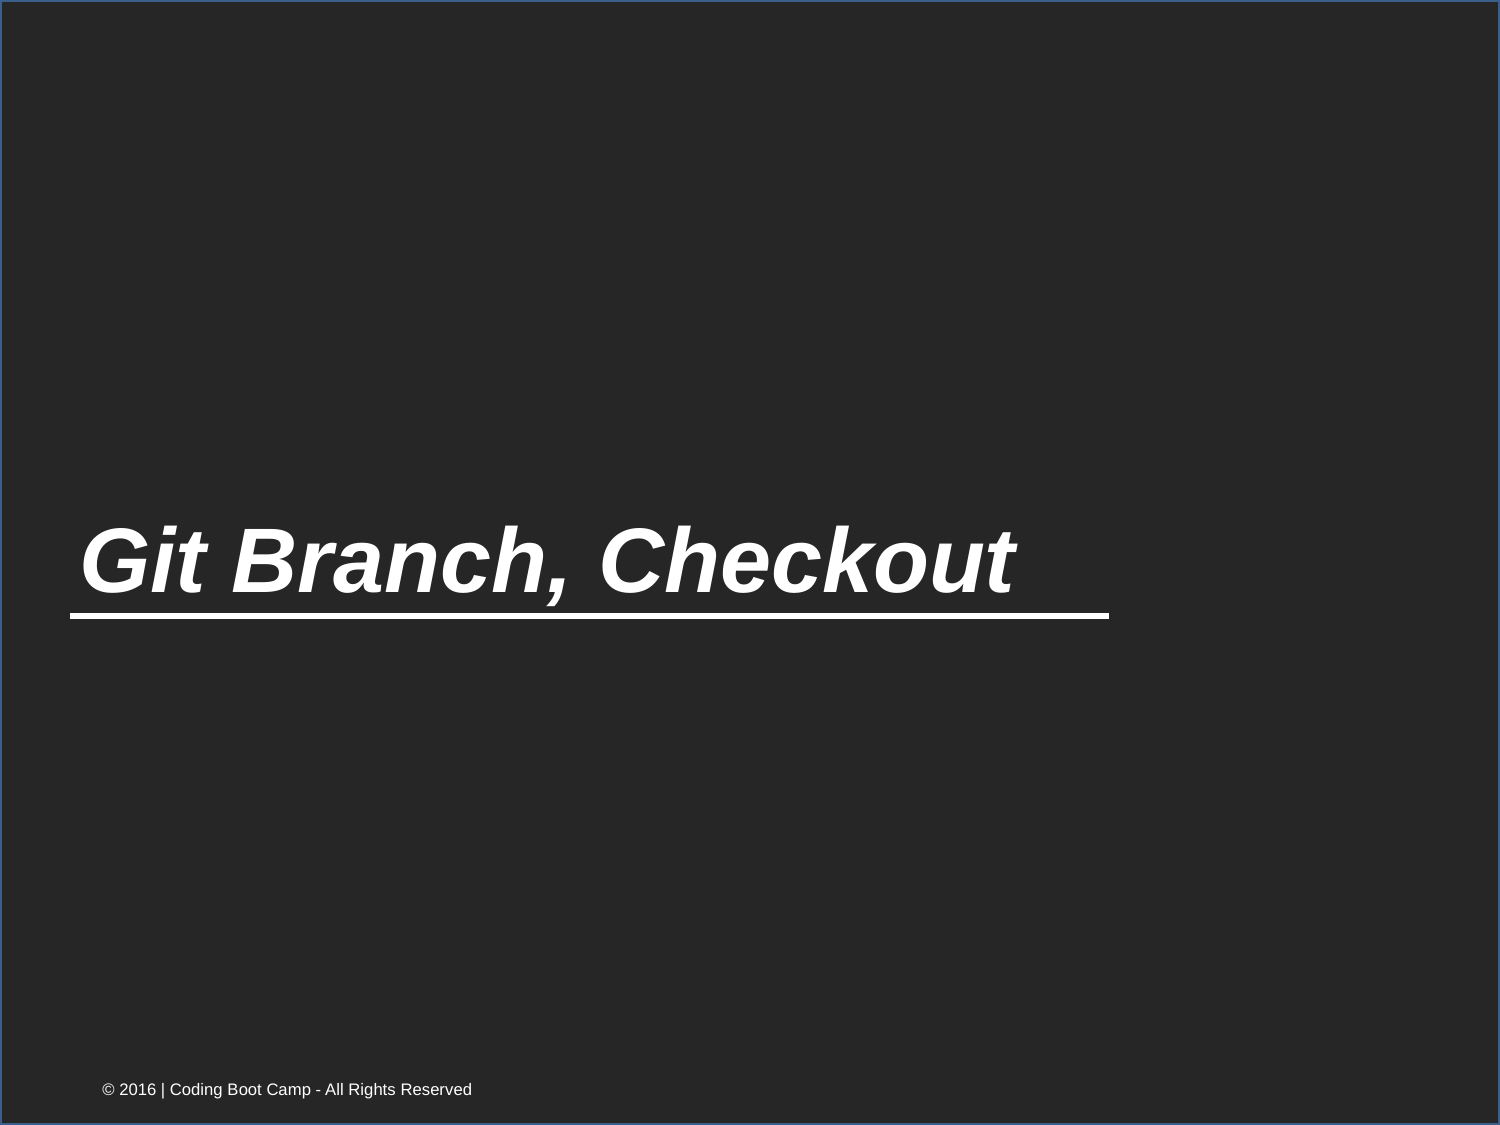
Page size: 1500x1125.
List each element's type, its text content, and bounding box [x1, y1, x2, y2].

title Git Branch, Checkout [64, 484, 1415, 628]
